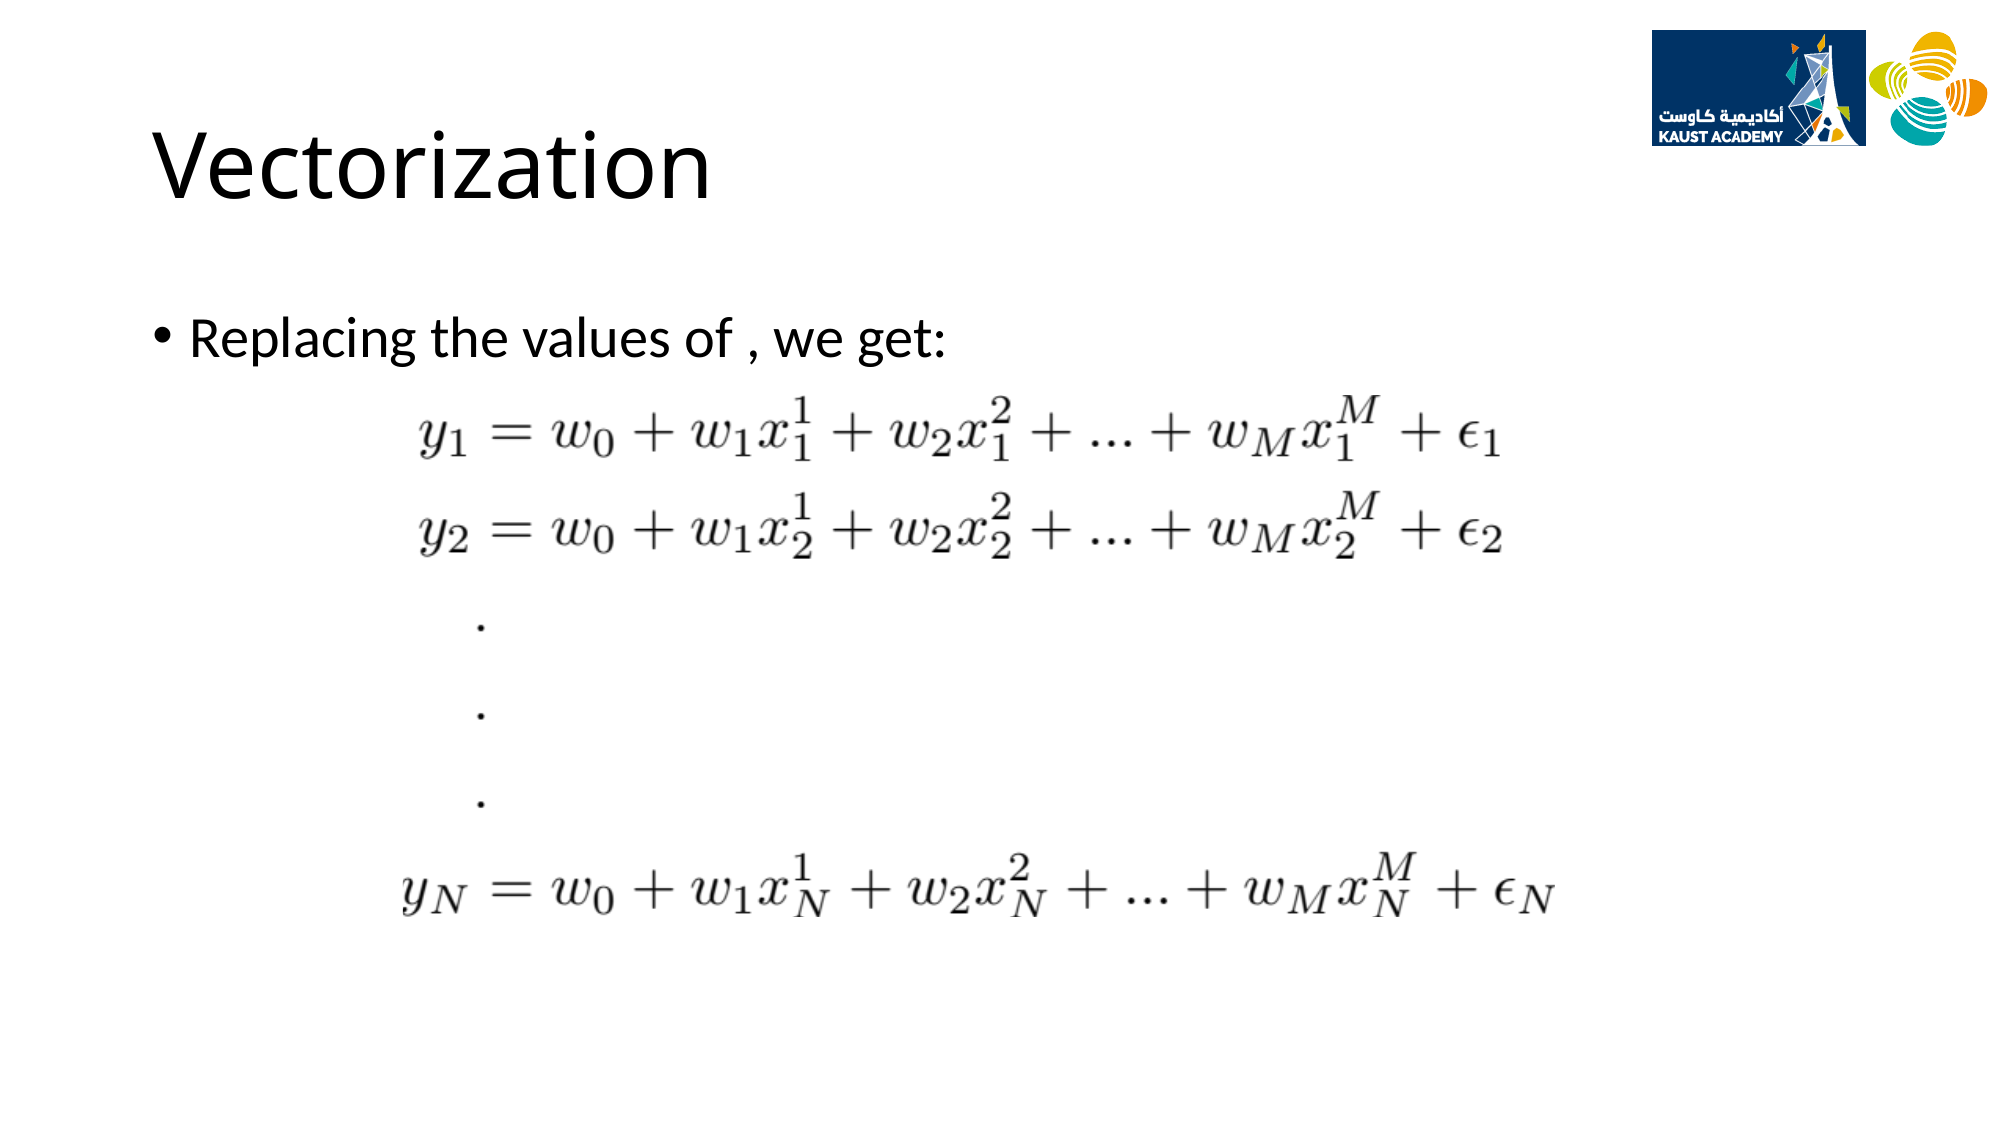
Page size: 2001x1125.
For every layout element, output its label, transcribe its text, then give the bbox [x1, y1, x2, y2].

picture [402, 395, 1555, 917]
picture [1652, 30, 1993, 146]
title Vectorization [137, 59, 1863, 278]
